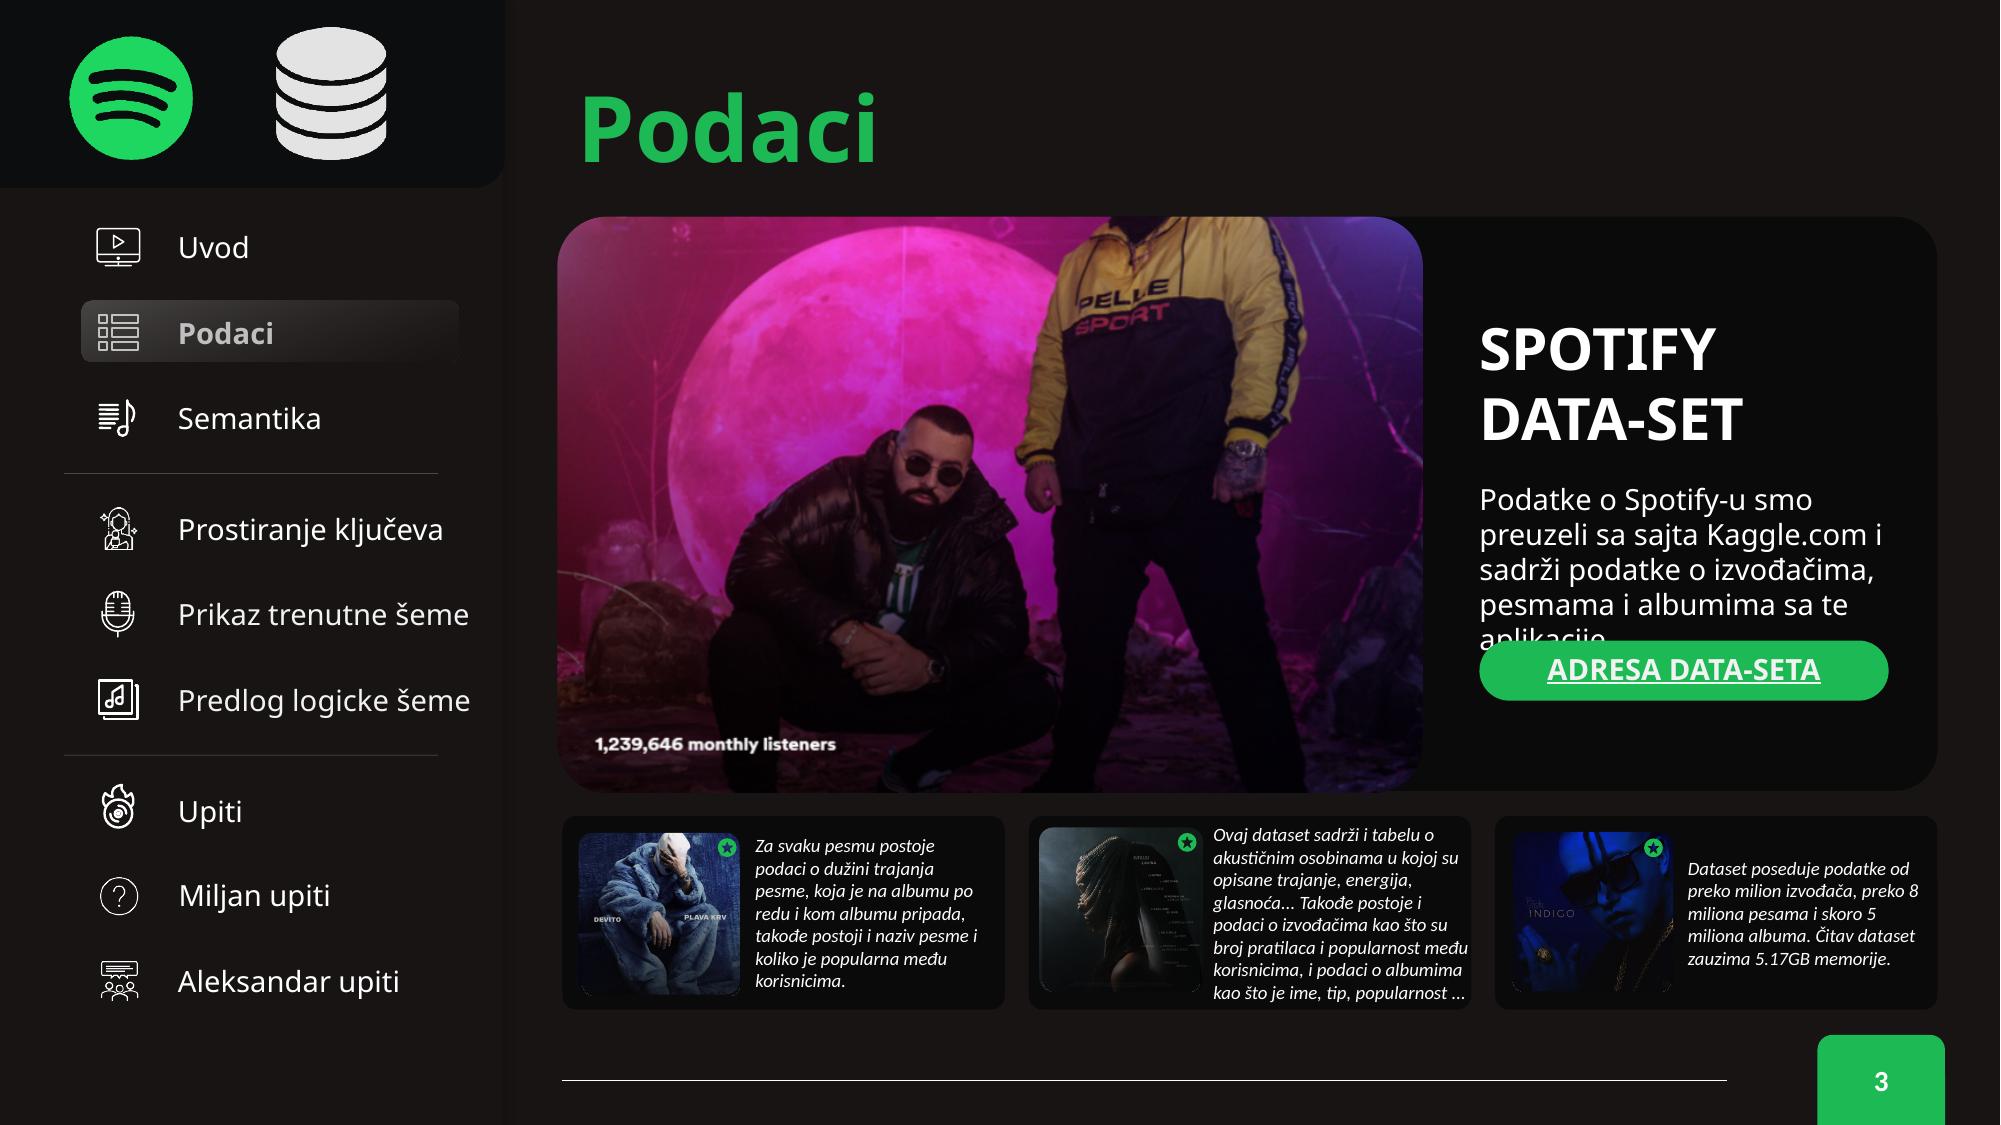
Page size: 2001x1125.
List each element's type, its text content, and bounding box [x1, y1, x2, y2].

picture [97, 507, 140, 551]
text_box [1479, 307, 1889, 701]
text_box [99, 680, 138, 719]
text_box Podaci [563, 63, 896, 189]
picture [578, 832, 740, 995]
text_box Prostiranje ključeva [62, 498, 440, 559]
slide_number 3 [1833, 1050, 1930, 1110]
picture [69, 36, 193, 160]
picture [214, 27, 448, 160]
text_box Za svaku pesmu postoje podaci o dužini trajanja pesme, koja je na albumu po redu i kom albumu pripada, takođe postoji i naziv pesme i koliko je popularna među korisnicima. [755, 834, 987, 992]
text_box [99, 784, 137, 828]
picture [1512, 831, 1674, 992]
text_box [1816, 1033, 1947, 1125]
text_box Dataset poseduje podatke od preko milion izvođača, preko 8 miliona pesama i skoro 5 miliona albuma. Čitav dataset zauzima 5.17GB memorije. [1687, 834, 1919, 992]
picture [95, 957, 143, 1005]
text_box Prikaz trenutne šeme [62, 584, 440, 645]
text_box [99, 400, 137, 436]
picture [95, 872, 143, 920]
text_box [561, 814, 1006, 1011]
text_box [0, 0, 507, 190]
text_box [97, 228, 140, 266]
text_box Aleksandar upiti [62, 951, 440, 1012]
text_box [81, 300, 459, 362]
text_box Ovaj dataset sadrži i tabelu o akustičnim osobinama u kojoj su opisane trajanje, energija, glasnoća... Takođe postoje i podaci o izvođačima kao što su broj pratilaca i popularnost među korisnicima, i podaci o albumima kao što je ime, tip, popularnost ... [1213, 834, 1472, 992]
text_box Uvod [62, 216, 440, 278]
text_box Miljan upiti [163, 870, 346, 920]
text_box [1494, 814, 1939, 1011]
text_box [599, 215, 1939, 792]
text_box Podaci [62, 302, 433, 363]
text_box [98, 314, 138, 351]
picture [1038, 827, 1204, 992]
text_box Semantika [62, 387, 440, 449]
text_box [102, 591, 134, 637]
text_box [0, 173, 503, 1125]
text_box [1027, 814, 1473, 1011]
picture [557, 216, 1423, 794]
text_box Predlog logicke šeme [62, 669, 440, 730]
text_box Upiti [62, 780, 440, 841]
